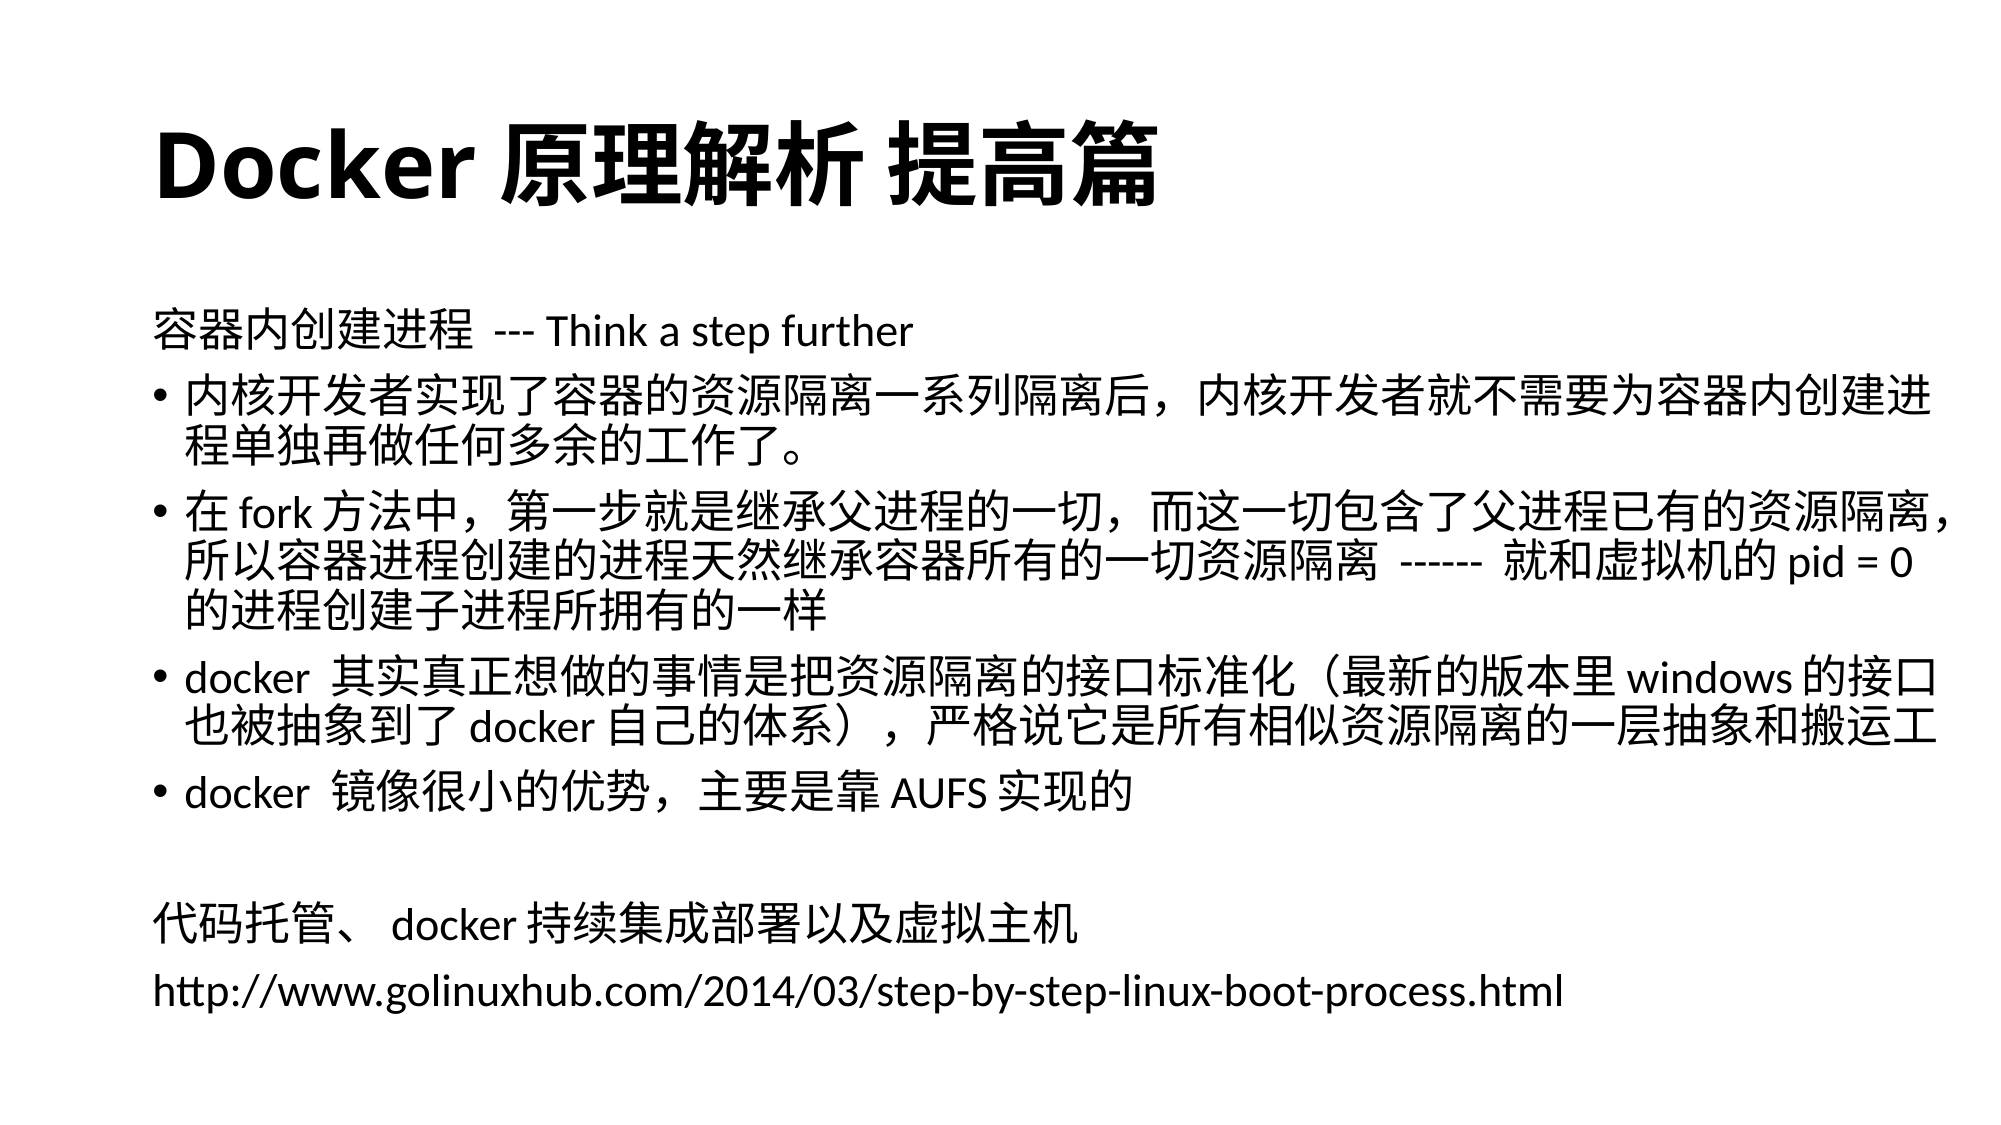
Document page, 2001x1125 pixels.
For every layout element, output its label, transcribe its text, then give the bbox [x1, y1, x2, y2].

title Docker原理解析 提高篇 [137, 59, 1863, 278]
list 容器内创建进程 --- Think a step further 内核开发者实现了容器的资源隔离一系列隔离后，内核开发者就不需要为容器内创建进程单独再做任何多余的工作了。 在fork方法中，第一步就是继承父进程的一切，而这一切包含了父进程已有的资源隔离，所以容器进程创建的进程天然继承容器所有的一切资源隔离 ------ 就和虚拟机的pid = 0 的进程创建子进程所拥有的一样 docker 其实真正想做的事情是把资源隔离的接口标准化（最新的版本里windows的接口也被抽象到了docker自己的体系），严格说它是所有相似资源隔离的一层抽象和搬运工 docker 镜像很小的优势，主要是靠AUFS实现的 代码托管、docker持续集成部署以及虚拟主机 http://www.golinuxhub.com/2014/03/step-by-step-linux-boot-process.html [137, 299, 1967, 1066]
